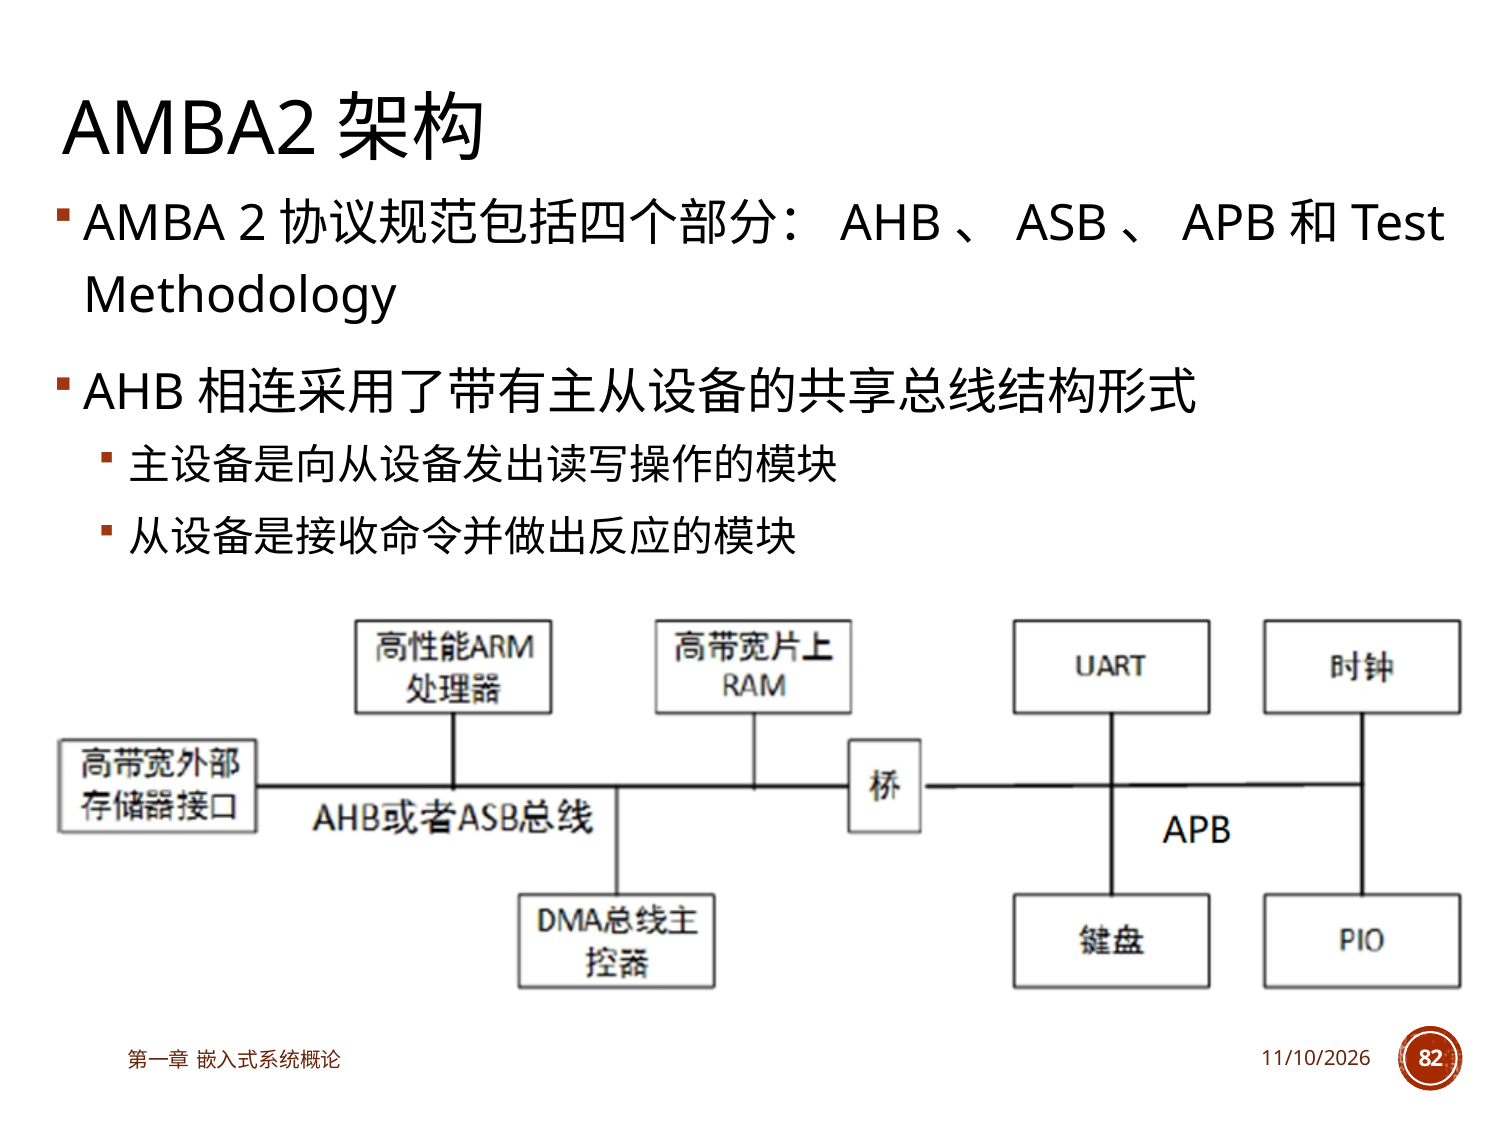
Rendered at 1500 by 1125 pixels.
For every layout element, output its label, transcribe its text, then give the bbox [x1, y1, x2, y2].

picture [48, 610, 1469, 1010]
title AMBA2架构 [47, 46, 1471, 215]
list AMBA 2协议规范包括四个部分：AHB、ASB、APB和Test Methodology AHB相连采用了带有主从设备的共享总线结构形式 主设备是向从设备发出读写操作的模块 从设备是接收命令并做出反应的模块 [38, 170, 1462, 955]
footer 第一章 嵌入式系统概论 [112, 1028, 891, 1089]
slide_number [982, 1028, 1386, 1089]
slide_number 82 [1391, 1028, 1471, 1089]
